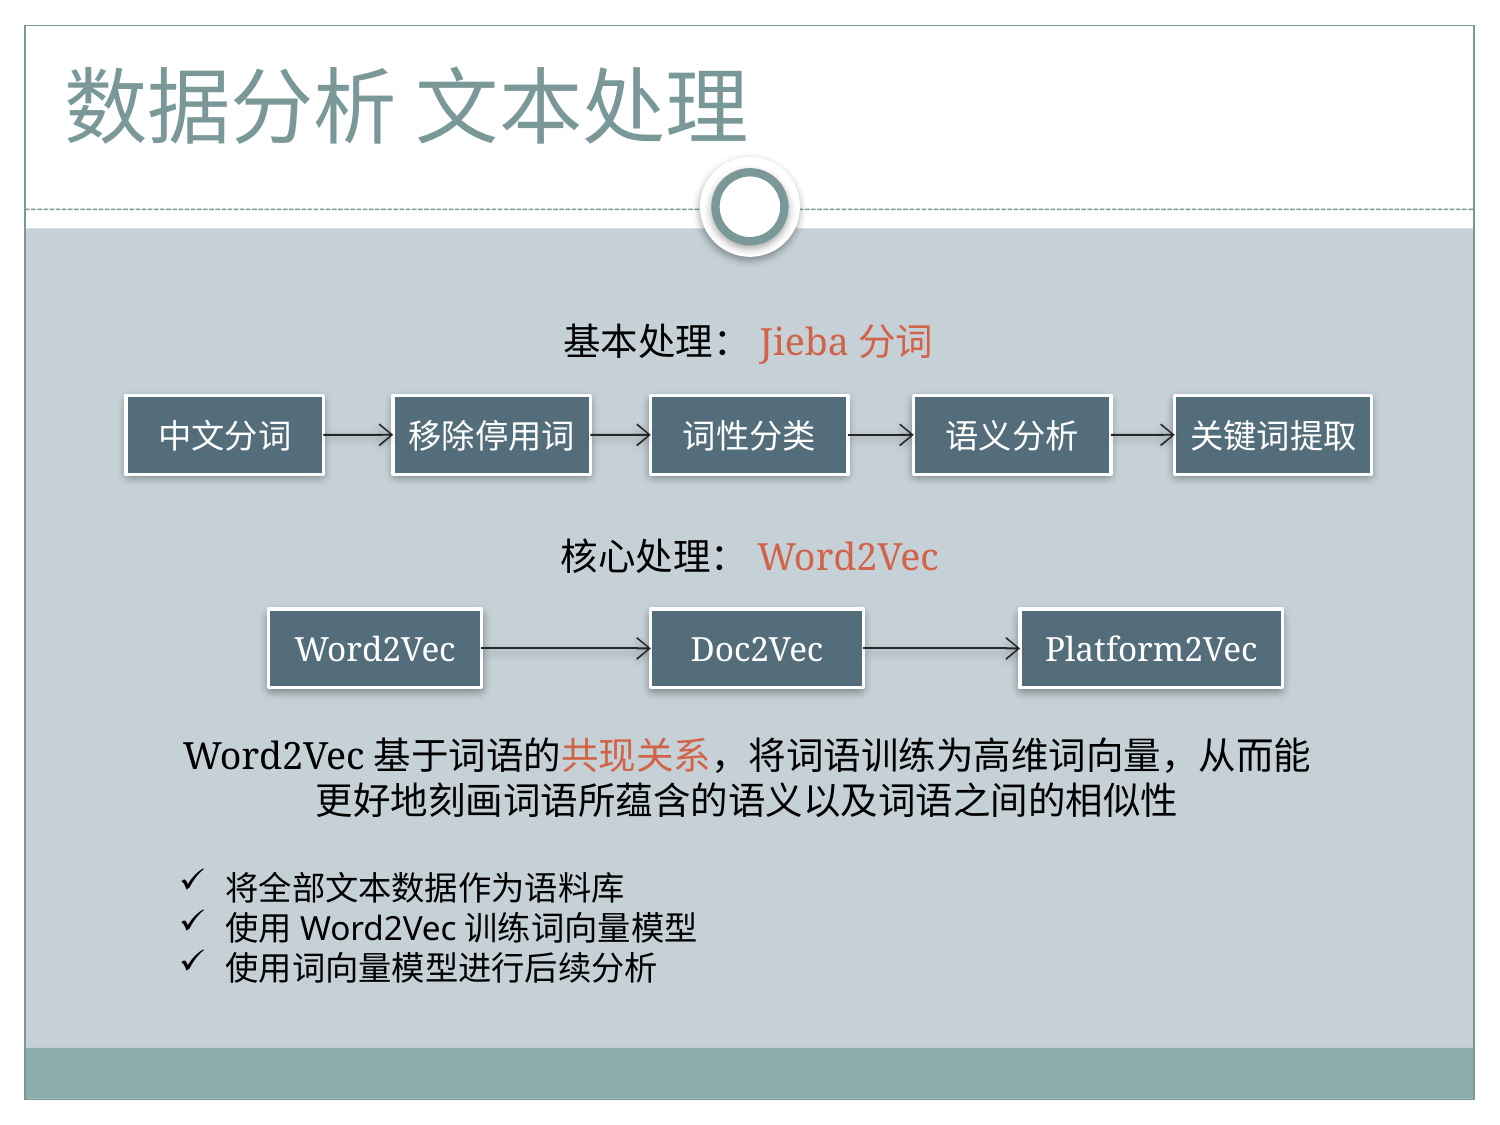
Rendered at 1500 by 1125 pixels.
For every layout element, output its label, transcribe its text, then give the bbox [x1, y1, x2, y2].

text_box 关键词提取 [1173, 394, 1373, 476]
text_box Platform2Vec [1018, 607, 1284, 689]
text_box Doc2Vec [649, 607, 865, 689]
text_box 词性分类 [649, 394, 850, 476]
text_box 将全部文本数据作为语料库 使用Word2Vec训练词向量模型 使用词向量模型进行后续分析 [164, 859, 1340, 995]
text_box 核心处理：Word2Vec [545, 526, 954, 586]
title 数据分析 文本处理 [49, 37, 1450, 162]
text_box Word2Vec基于词语的共现关系，将词语训练为高维词向量，从而能更好地刻画词语所蕴含的语义以及词语之间的相似性 [159, 724, 1335, 830]
text_box 语义分析 [912, 394, 1113, 476]
text_box 移除停用词 [391, 394, 592, 476]
text_box 中文分词 [124, 394, 325, 476]
text_box 基本处理：Jieba分词 [548, 310, 948, 371]
text_box Word2Vec [267, 607, 483, 689]
